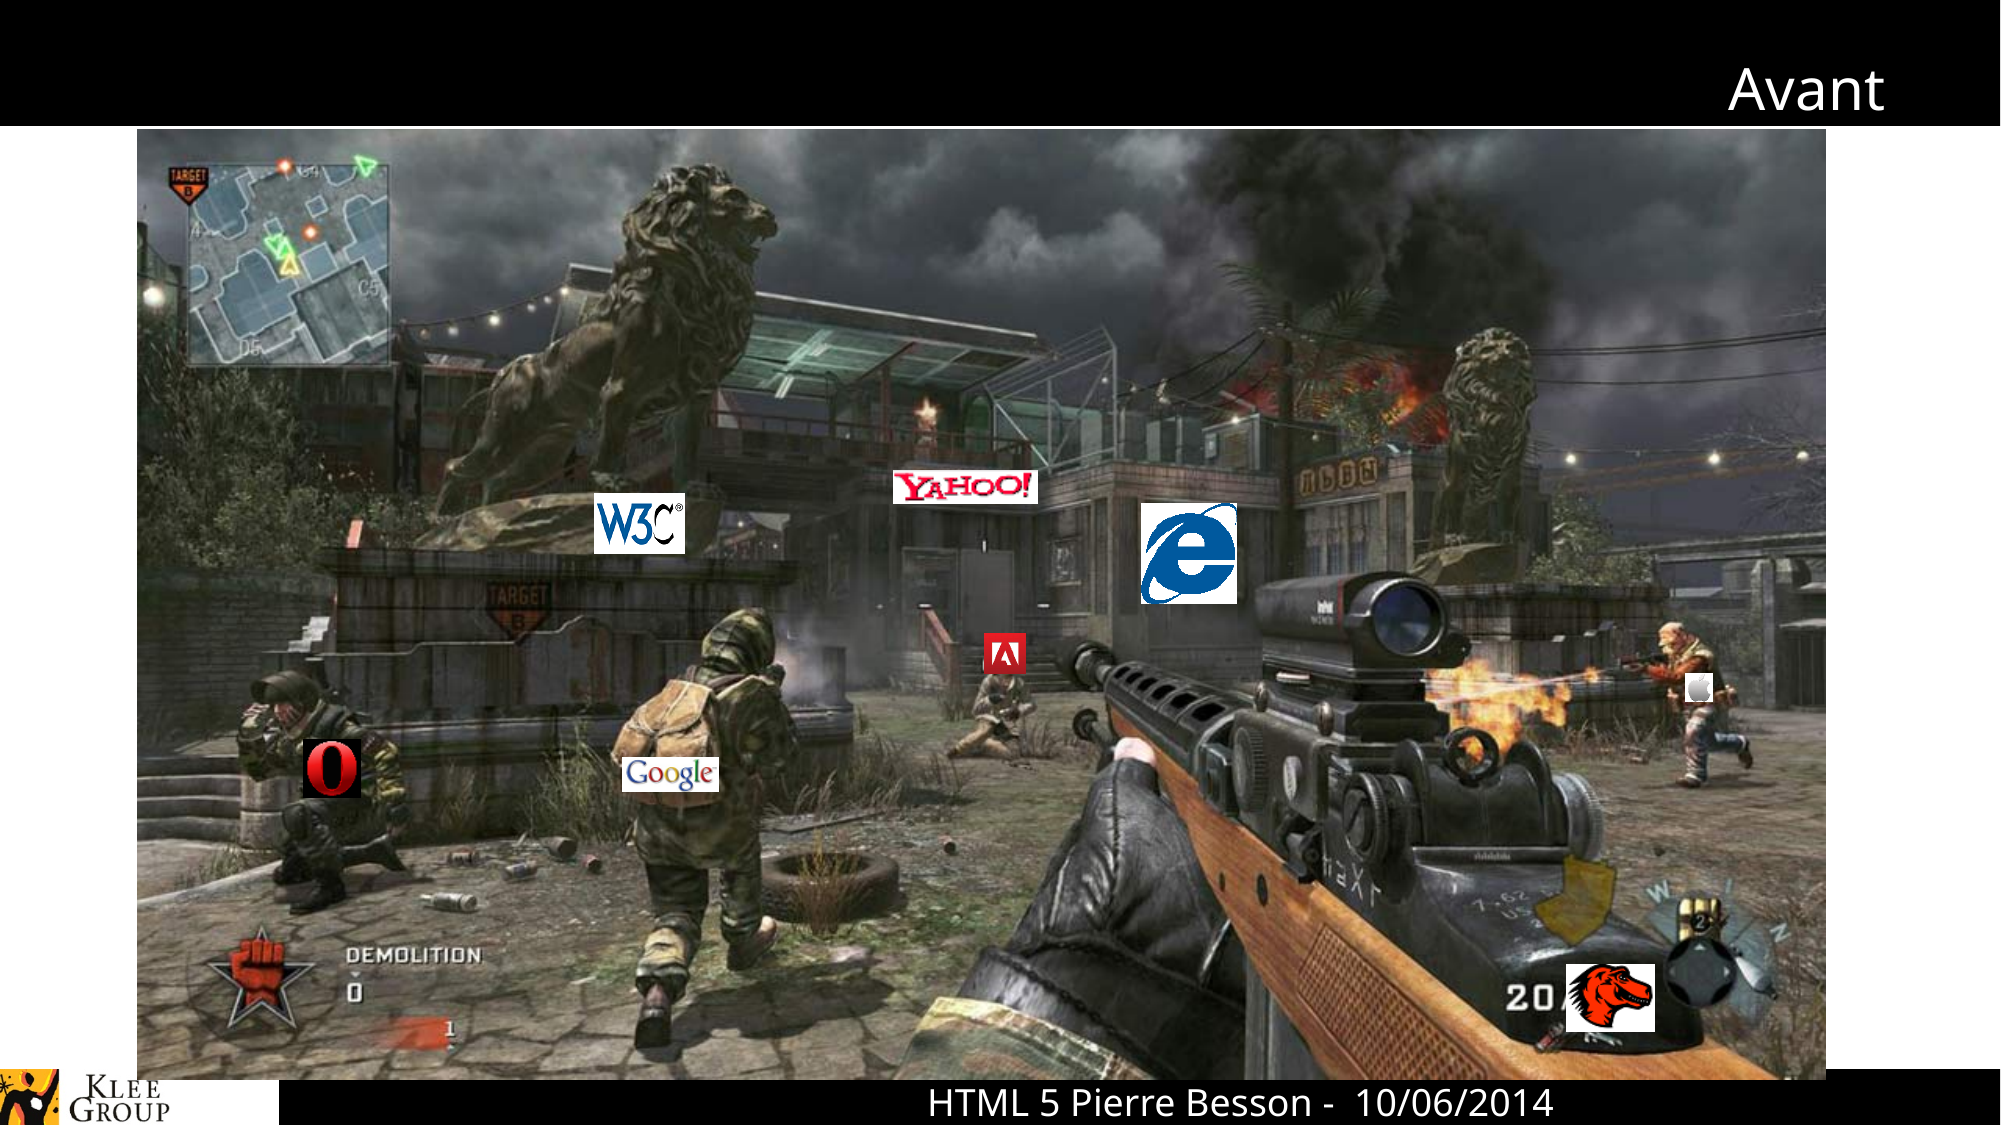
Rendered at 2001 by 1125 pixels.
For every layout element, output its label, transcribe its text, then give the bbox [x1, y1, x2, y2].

picture [0, 129, 1826, 1125]
title Avant [99, 45, 1900, 126]
